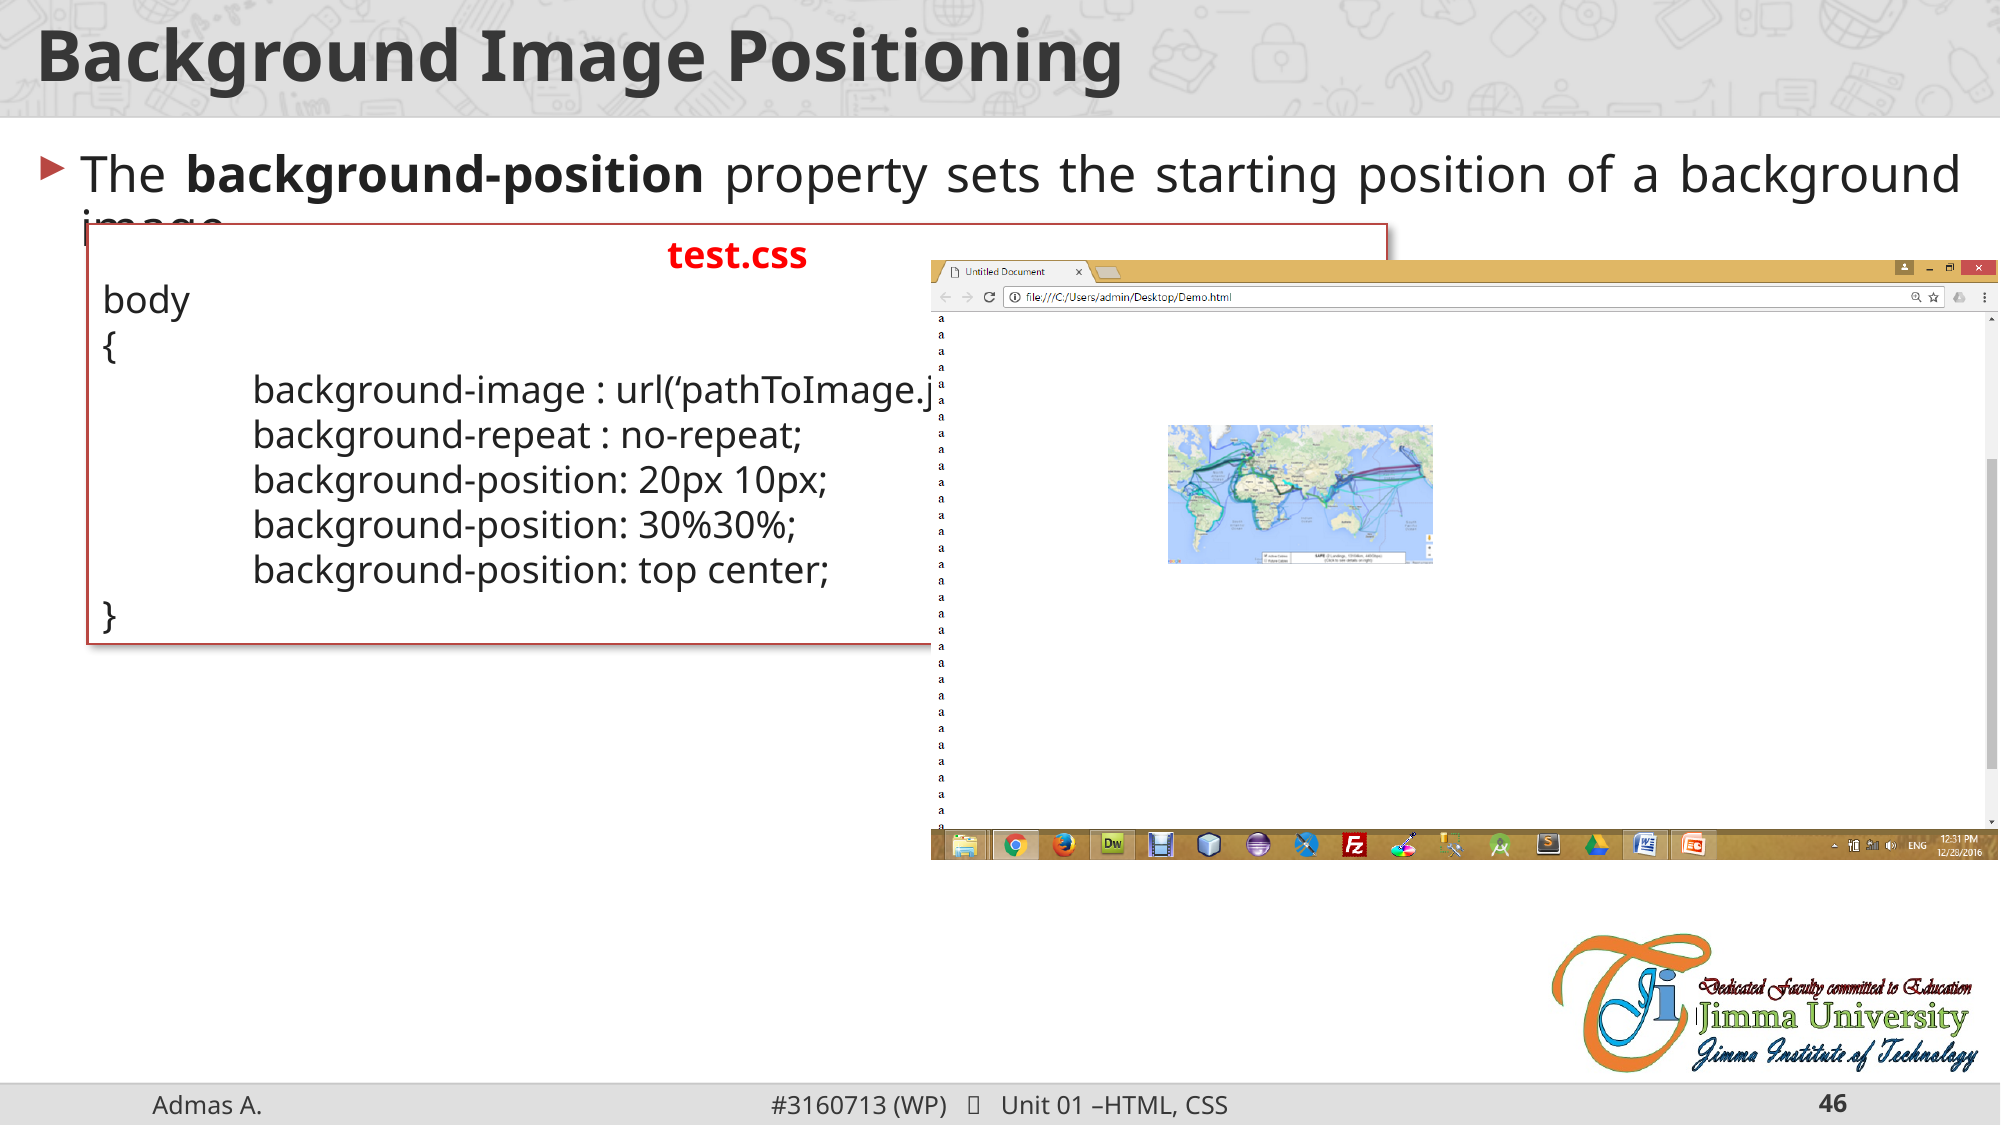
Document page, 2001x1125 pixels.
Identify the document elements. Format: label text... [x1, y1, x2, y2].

text_box test.css body { background-image : url(‘pathToImage.jpg’); background-repeat : no-repeat; background-position: 20px 10px; background-position: 30%30%; background-position: top center; } [86, 223, 1388, 645]
list The background-position property sets the starting position of a background image. [21, 141, 1979, 1084]
picture [931, 260, 1998, 860]
title Background Image Positioning [0, 0, 2000, 117]
